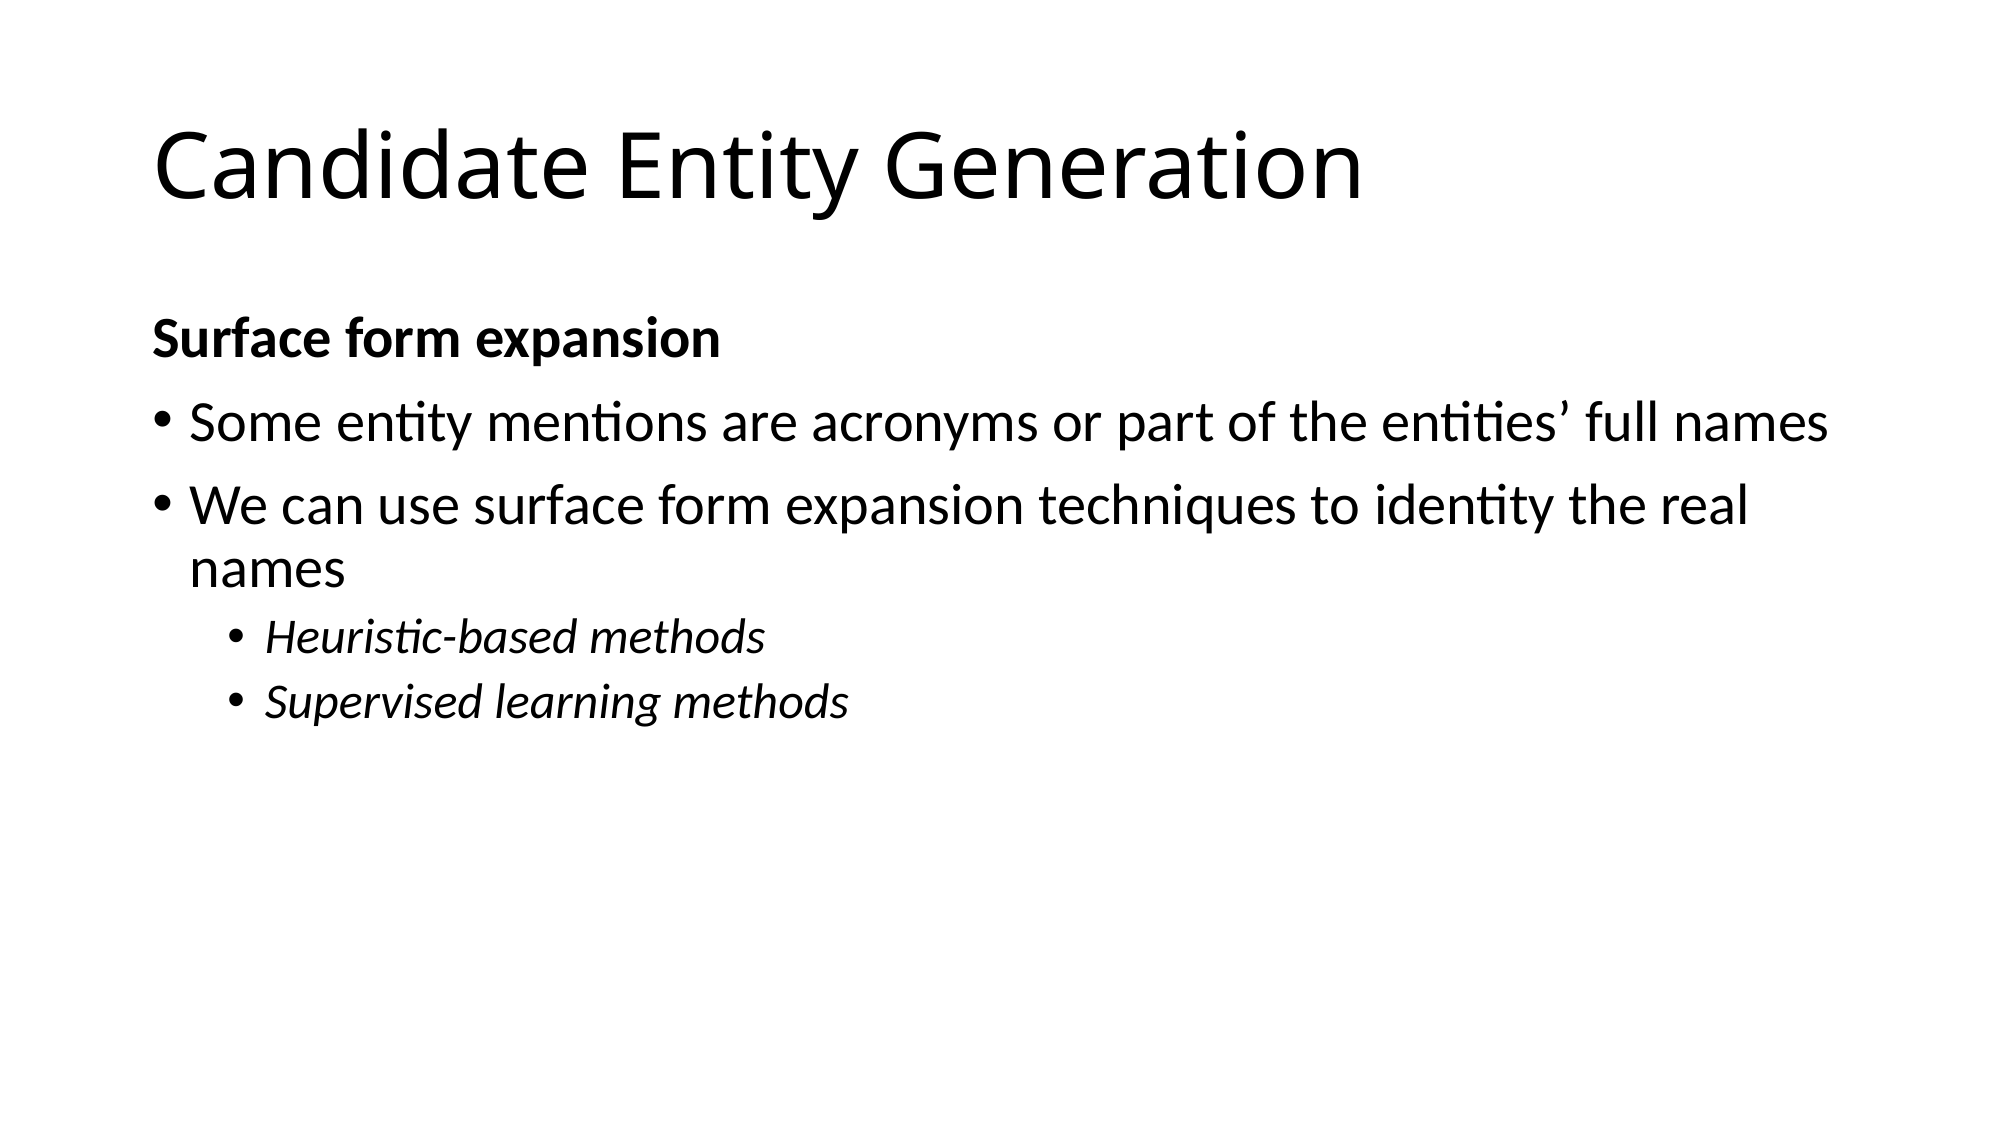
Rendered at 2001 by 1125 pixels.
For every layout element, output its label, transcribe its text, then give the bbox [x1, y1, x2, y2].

list Surface form expansion Some entity mentions are acronyms or part of the entities’ full names We can use surface form expansion techniques to identity the real names Heuristic-based methods Supervised learning methods [137, 299, 1863, 1014]
title Candidate Entity Generation [137, 59, 1863, 278]
